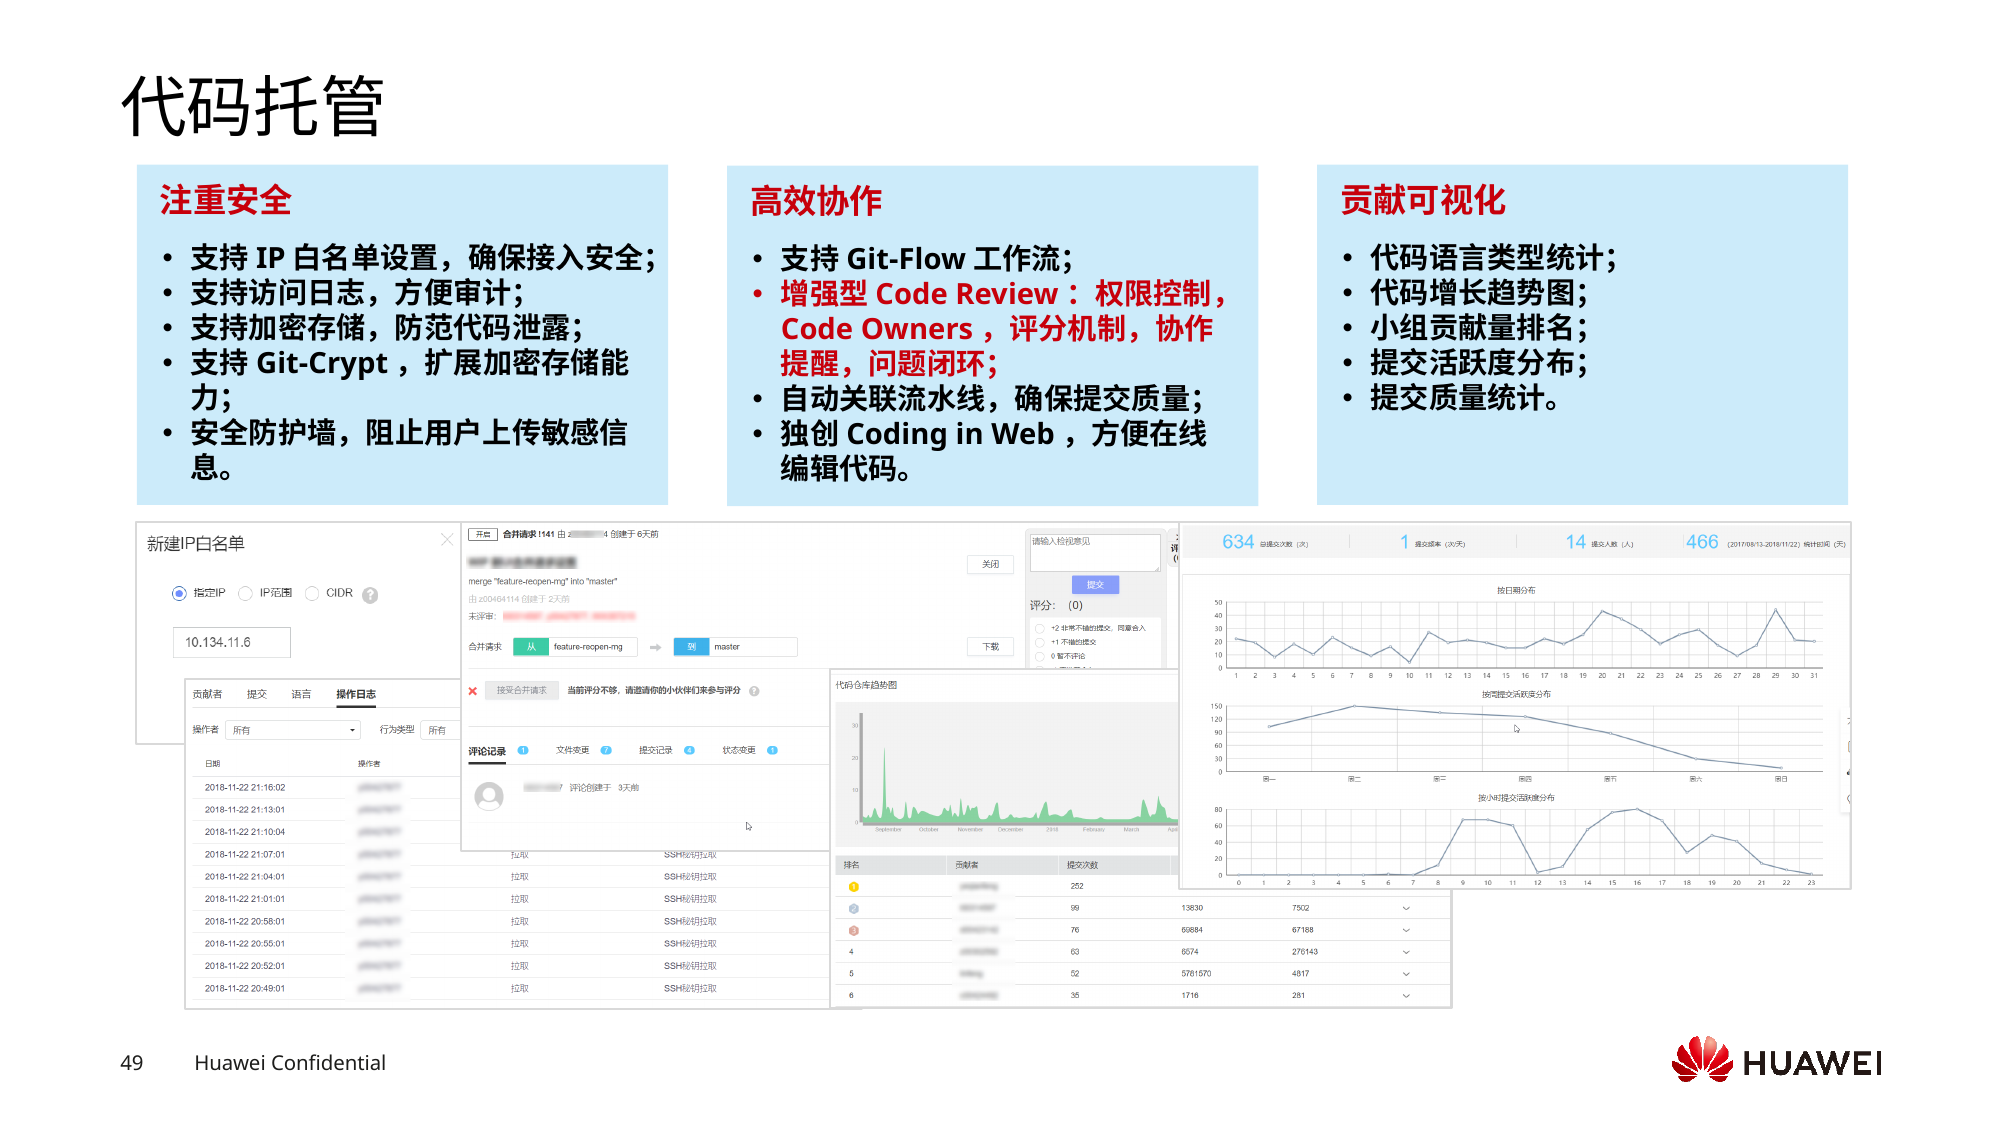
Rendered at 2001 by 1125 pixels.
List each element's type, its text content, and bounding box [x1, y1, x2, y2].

picture [1672, 1036, 1881, 1082]
picture [136, 522, 1850, 1009]
title 代码托管 [120, 73, 1880, 155]
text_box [136, 164, 1849, 522]
